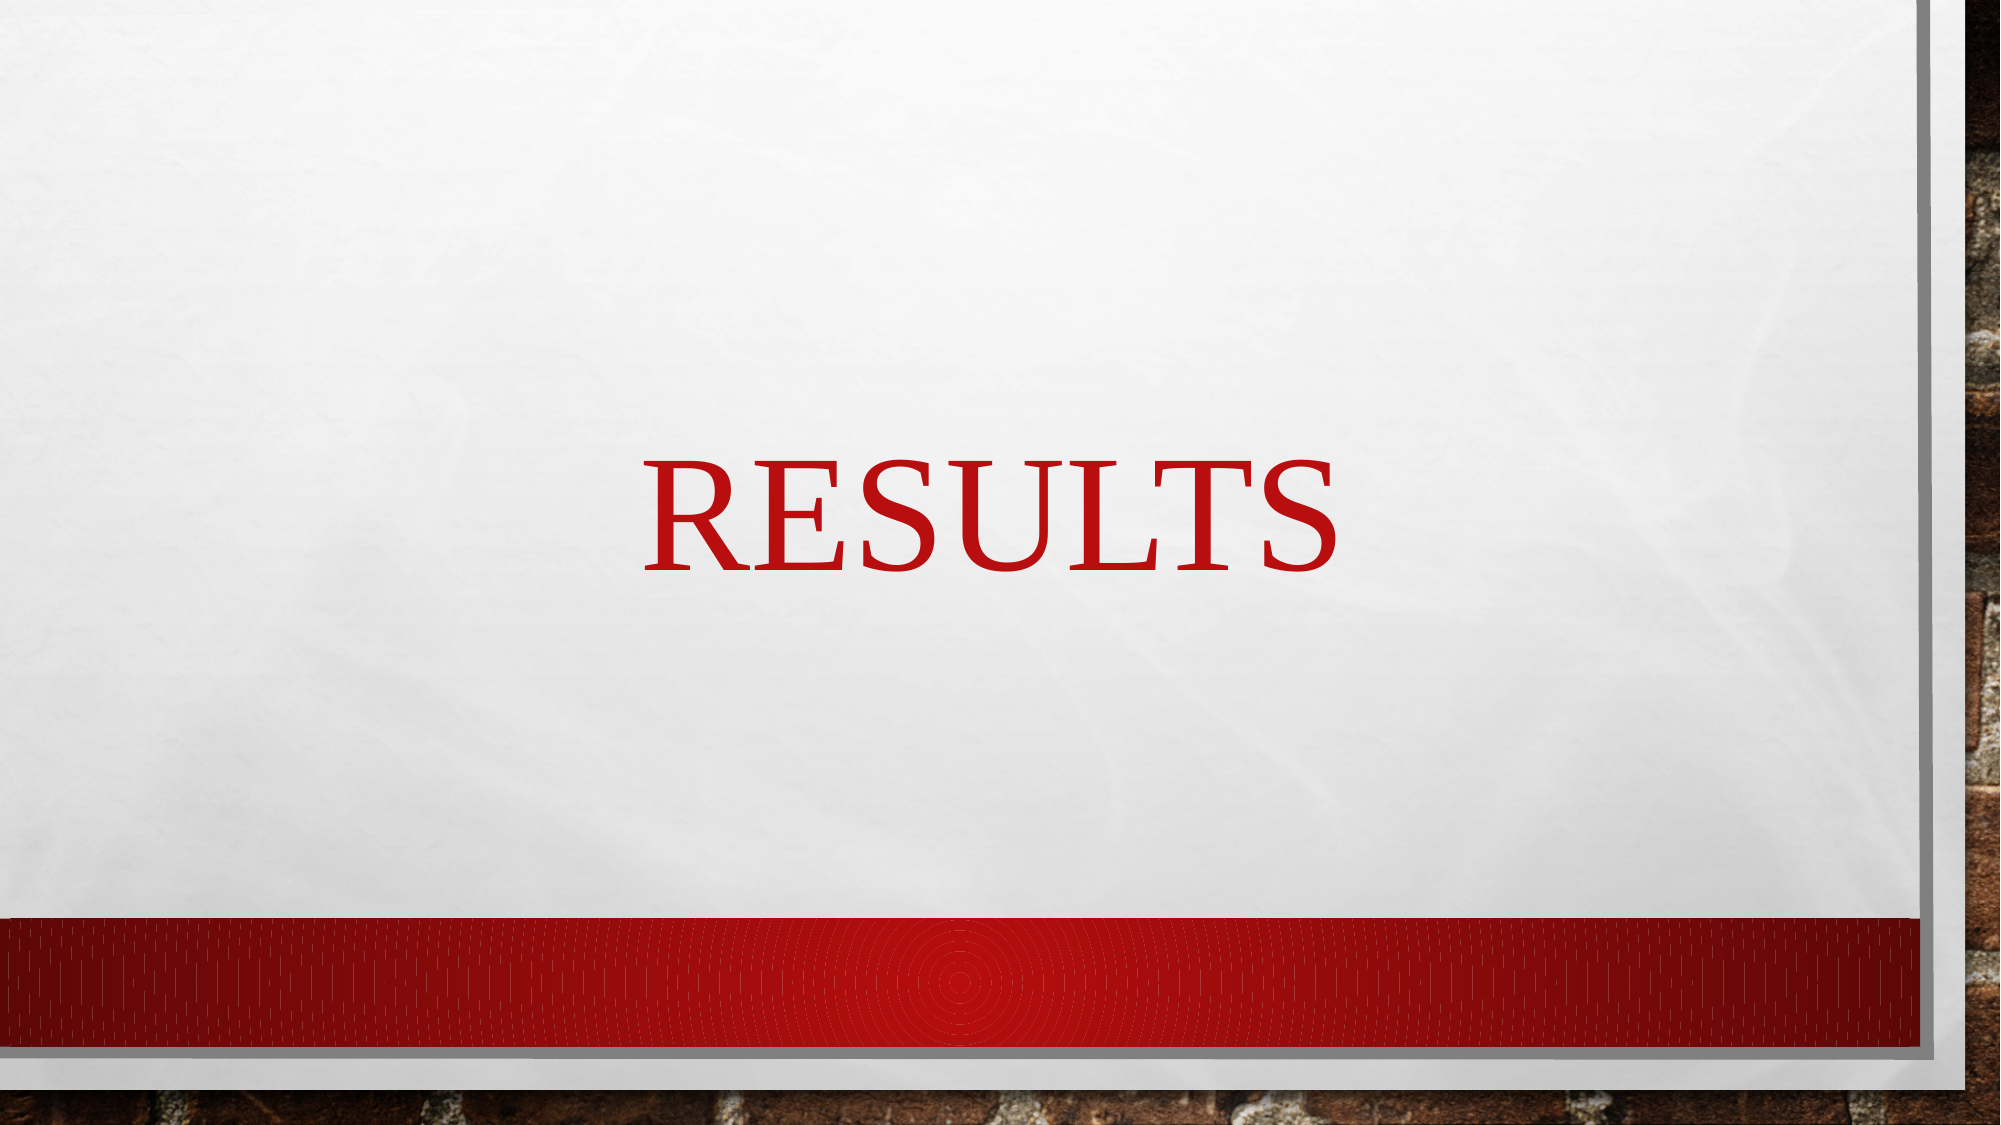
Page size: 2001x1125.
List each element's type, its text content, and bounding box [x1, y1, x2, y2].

picture [0, 0, 2000, 1125]
title RESULTS [112, 112, 1875, 921]
